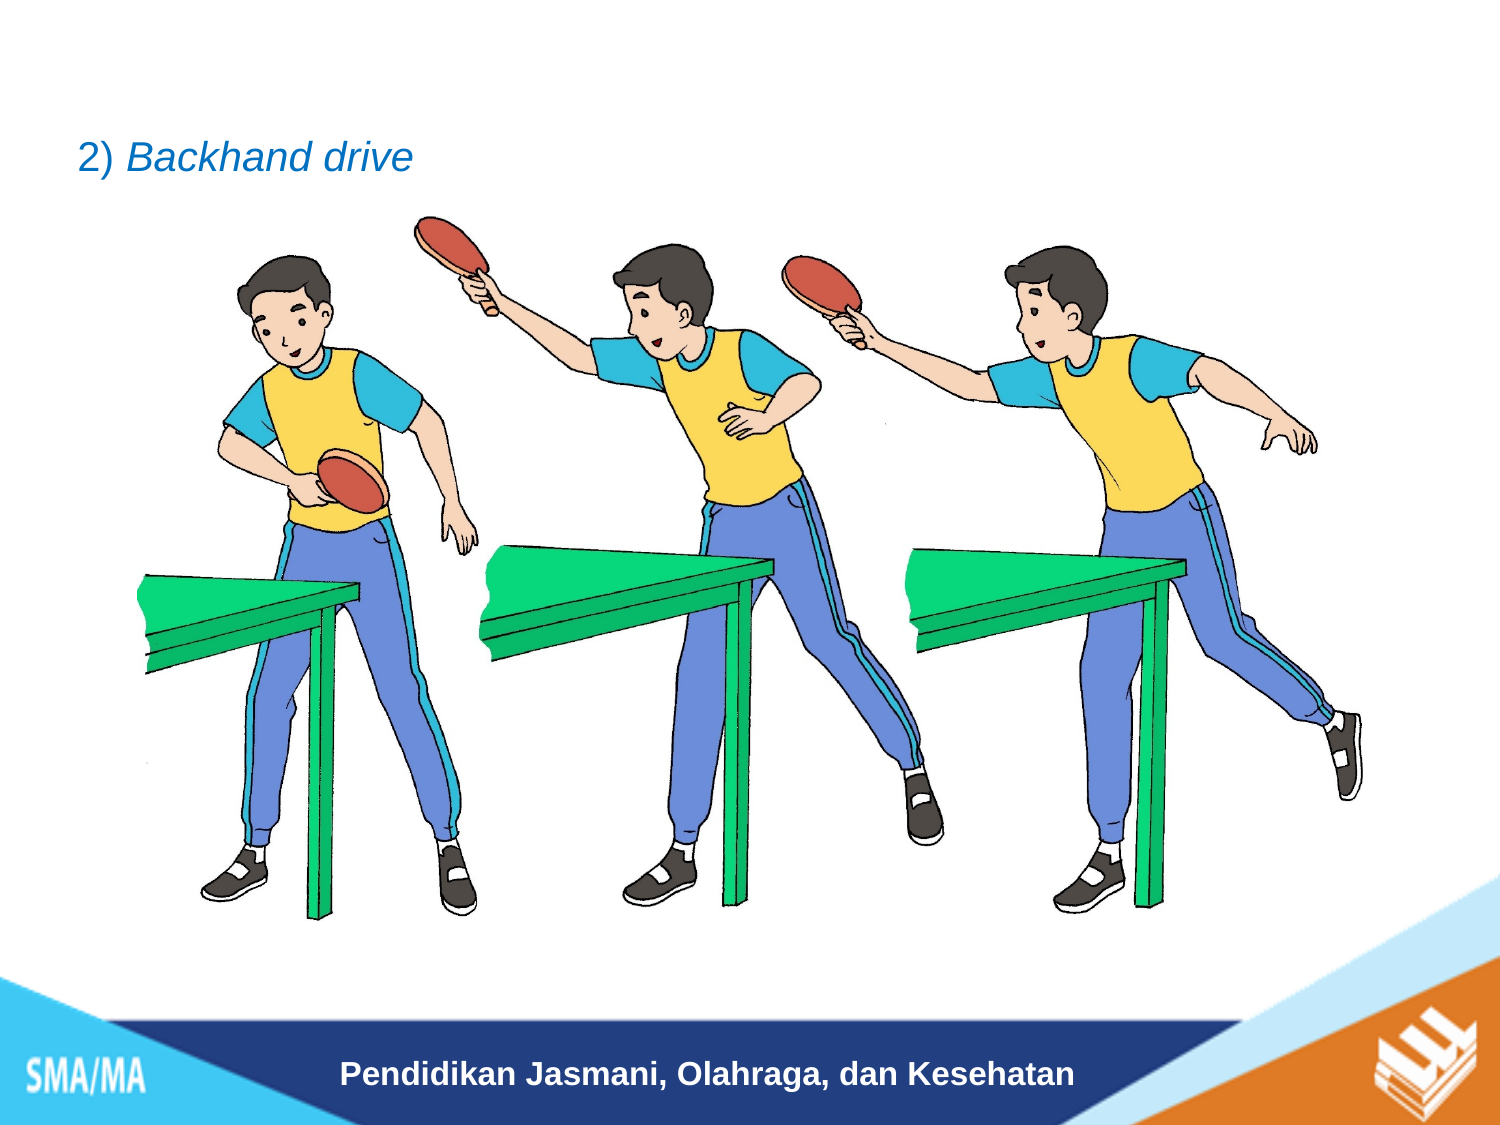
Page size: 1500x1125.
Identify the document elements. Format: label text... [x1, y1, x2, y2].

picture [0, 216, 1500, 1125]
text_box 2) Backhand drive [60, 115, 490, 194]
